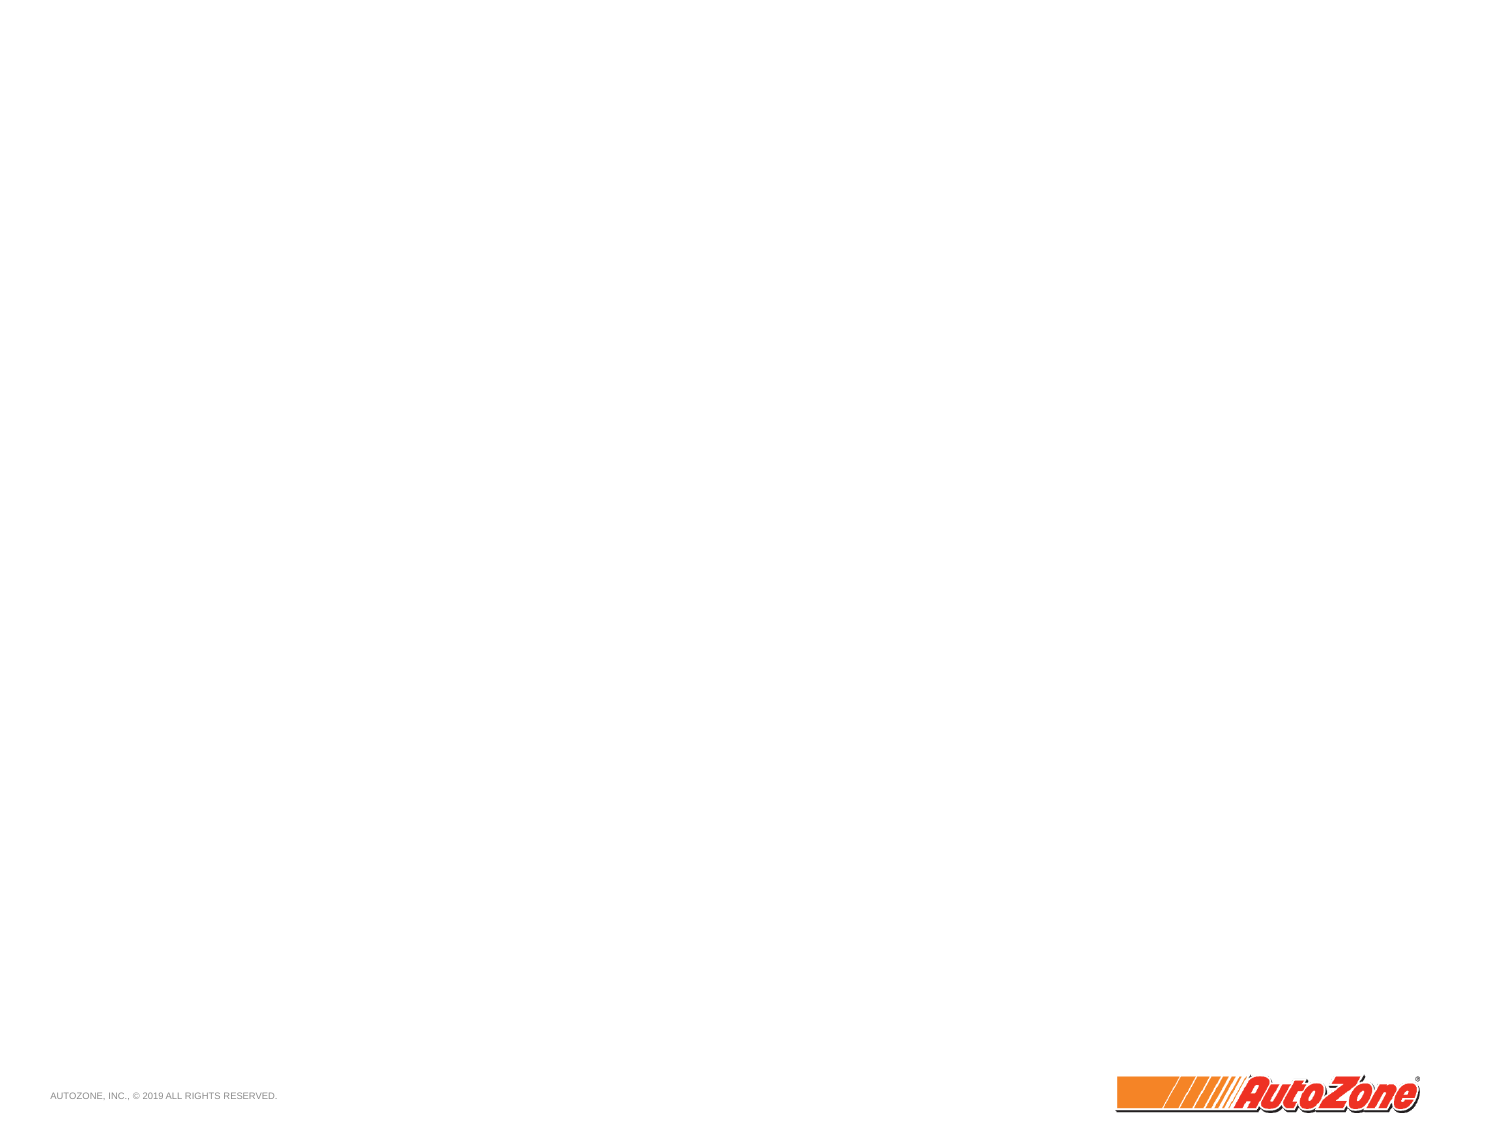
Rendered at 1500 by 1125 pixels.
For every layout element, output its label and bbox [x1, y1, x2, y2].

picture [1115, 1074, 1420, 1113]
